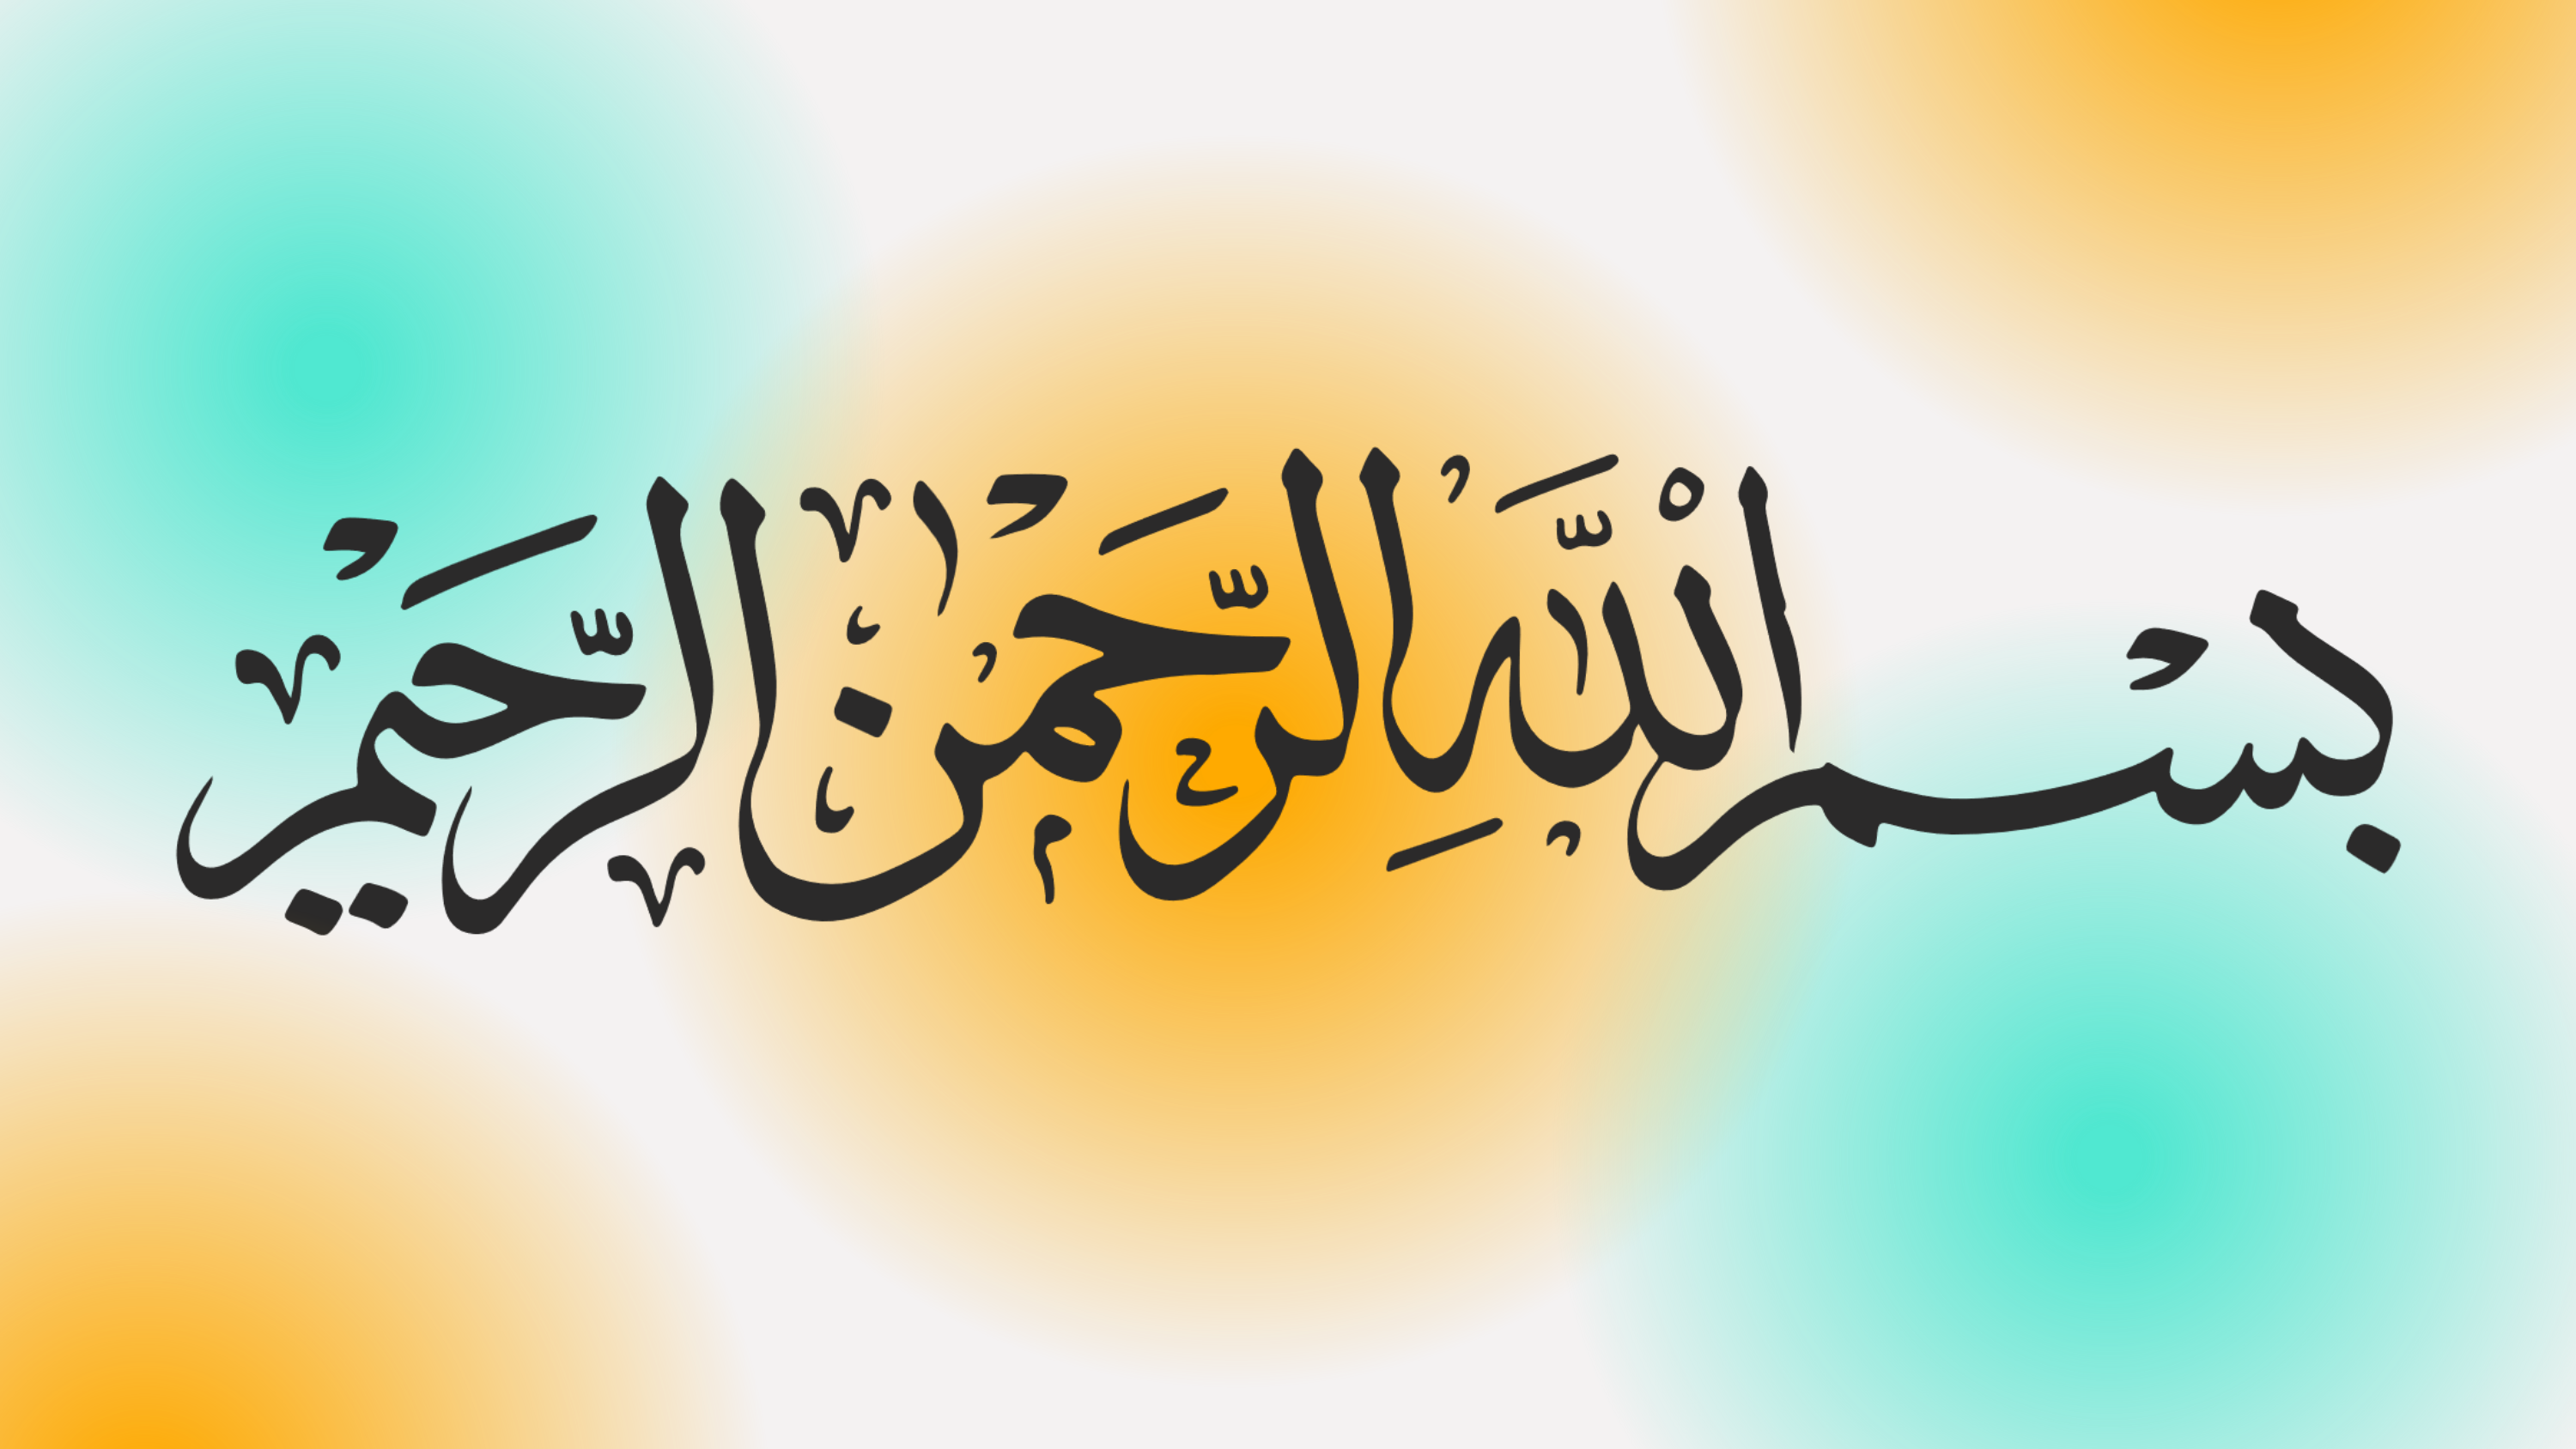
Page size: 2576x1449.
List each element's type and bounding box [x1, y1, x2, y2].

text_box [0, 829, 833, 1449]
text_box [833, 937, 1924, 1449]
text_box [173, 446, 2403, 937]
text_box [548, 73, 1589, 446]
text_box [1924, 578, 2576, 1449]
text_box [1589, 0, 2576, 578]
text_box [0, 0, 940, 829]
